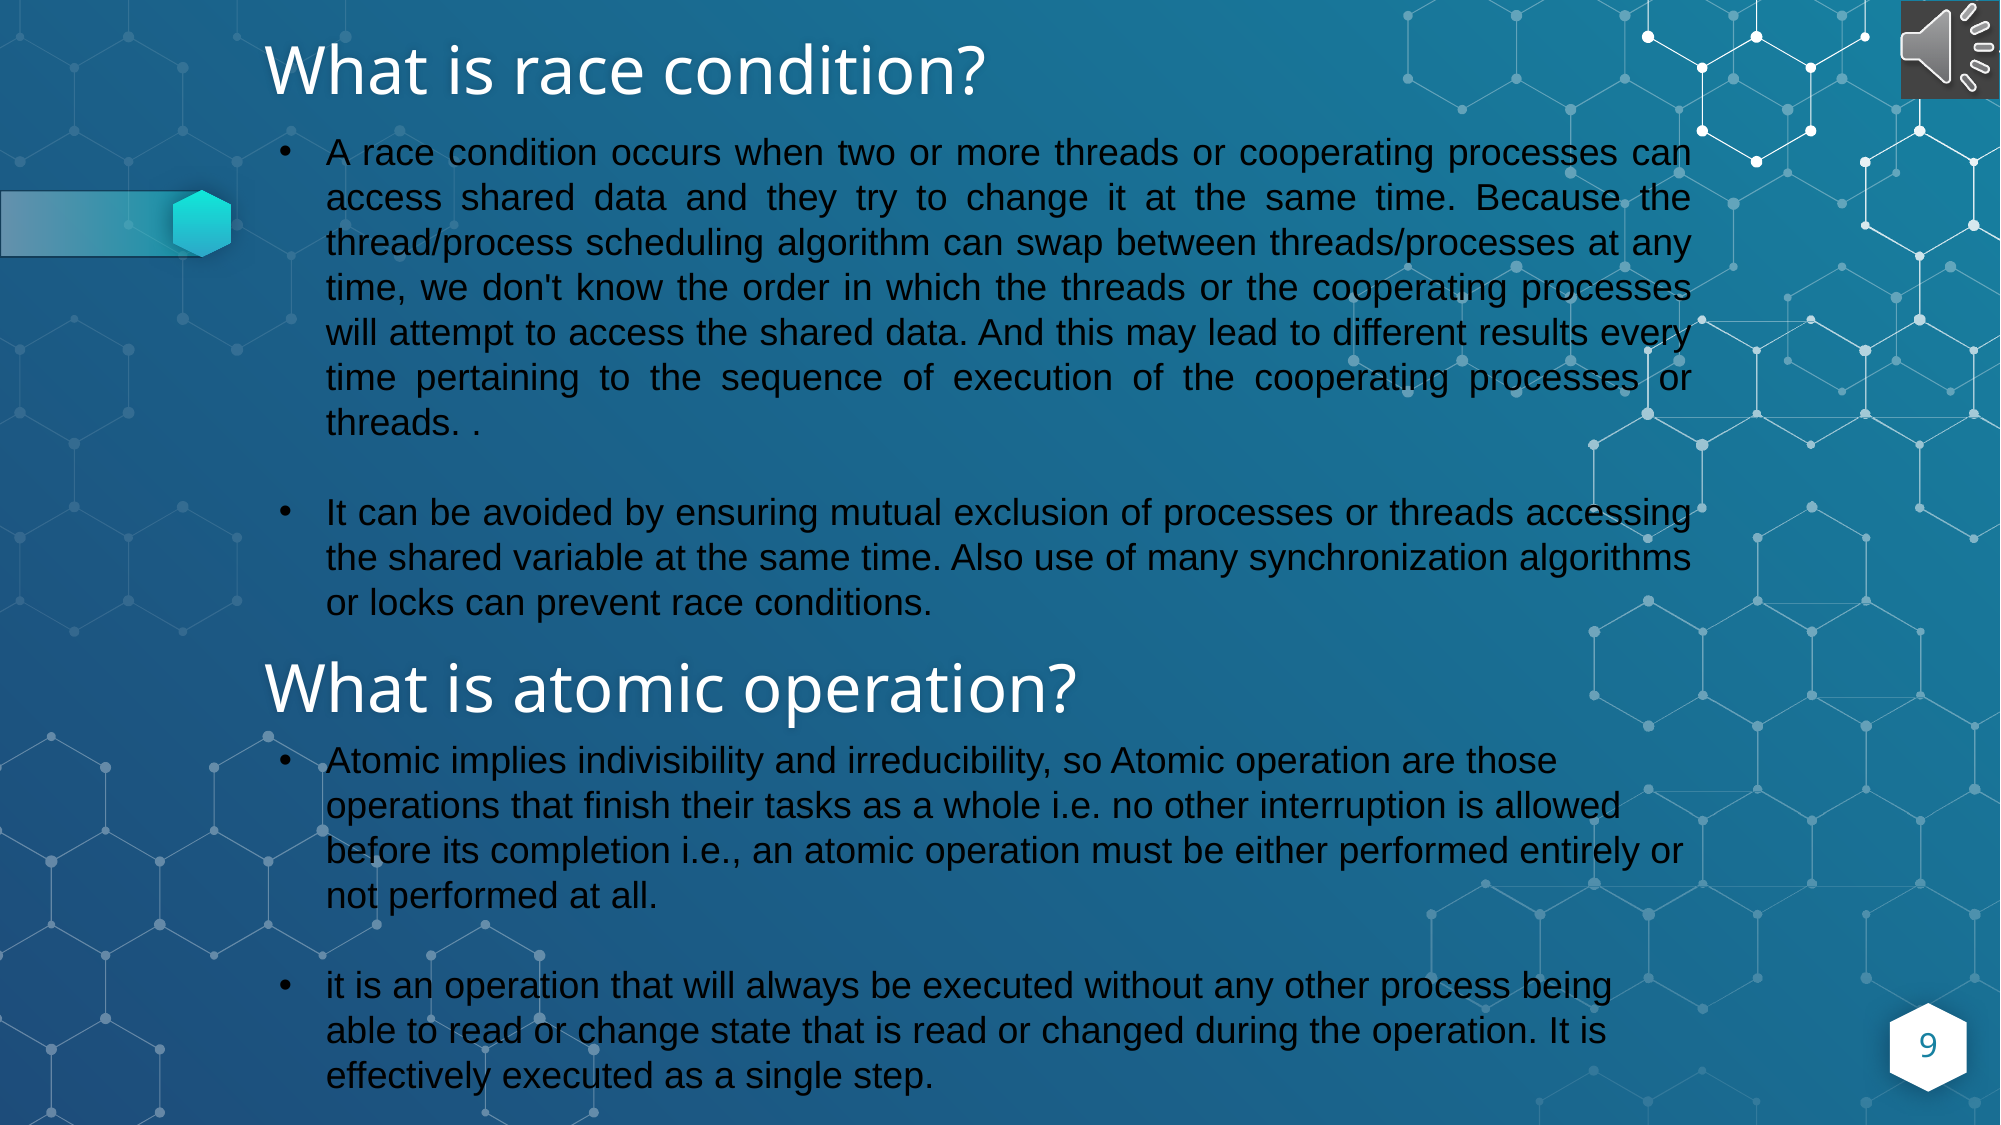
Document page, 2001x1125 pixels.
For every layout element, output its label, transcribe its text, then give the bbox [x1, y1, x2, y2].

title What is race condition? [264, 34, 1736, 112]
text_box Atomic implies indivisibility and irreducibility, so Atomic operation are those operations that finish their tasks as a whole i.e. no other interruption is allowed before its completion i.e., an atomic operation must be either performed entirely or not performed at all. it is an operation that will always be executed without any other process being able to read or change state that is read or changed during the operation. It is effectively executed as a single step. [264, 729, 1707, 1104]
text_box What is atomic operation? [264, 652, 1736, 730]
slide_number 9 [1889, 1002, 1967, 1092]
picture [1899, 0, 2000, 101]
text_box A race condition occurs when two or more threads or cooperating processes can access shared data and they try to change it at the same time. Because the thread/process scheduling algorithm can swap between threads/processes at any time, we don't know the order in which the threads or the cooperating processes will attempt to access the shared data. And this may lead to different results every time pertaining to the sequence of execution of the cooperating processes or threads. . It can be avoided by ensuring mutual exclusion of processes or threads accessing the shared variable at the same time. Also use of many synchronization algorithms or locks can prevent race conditions. [264, 120, 1707, 631]
